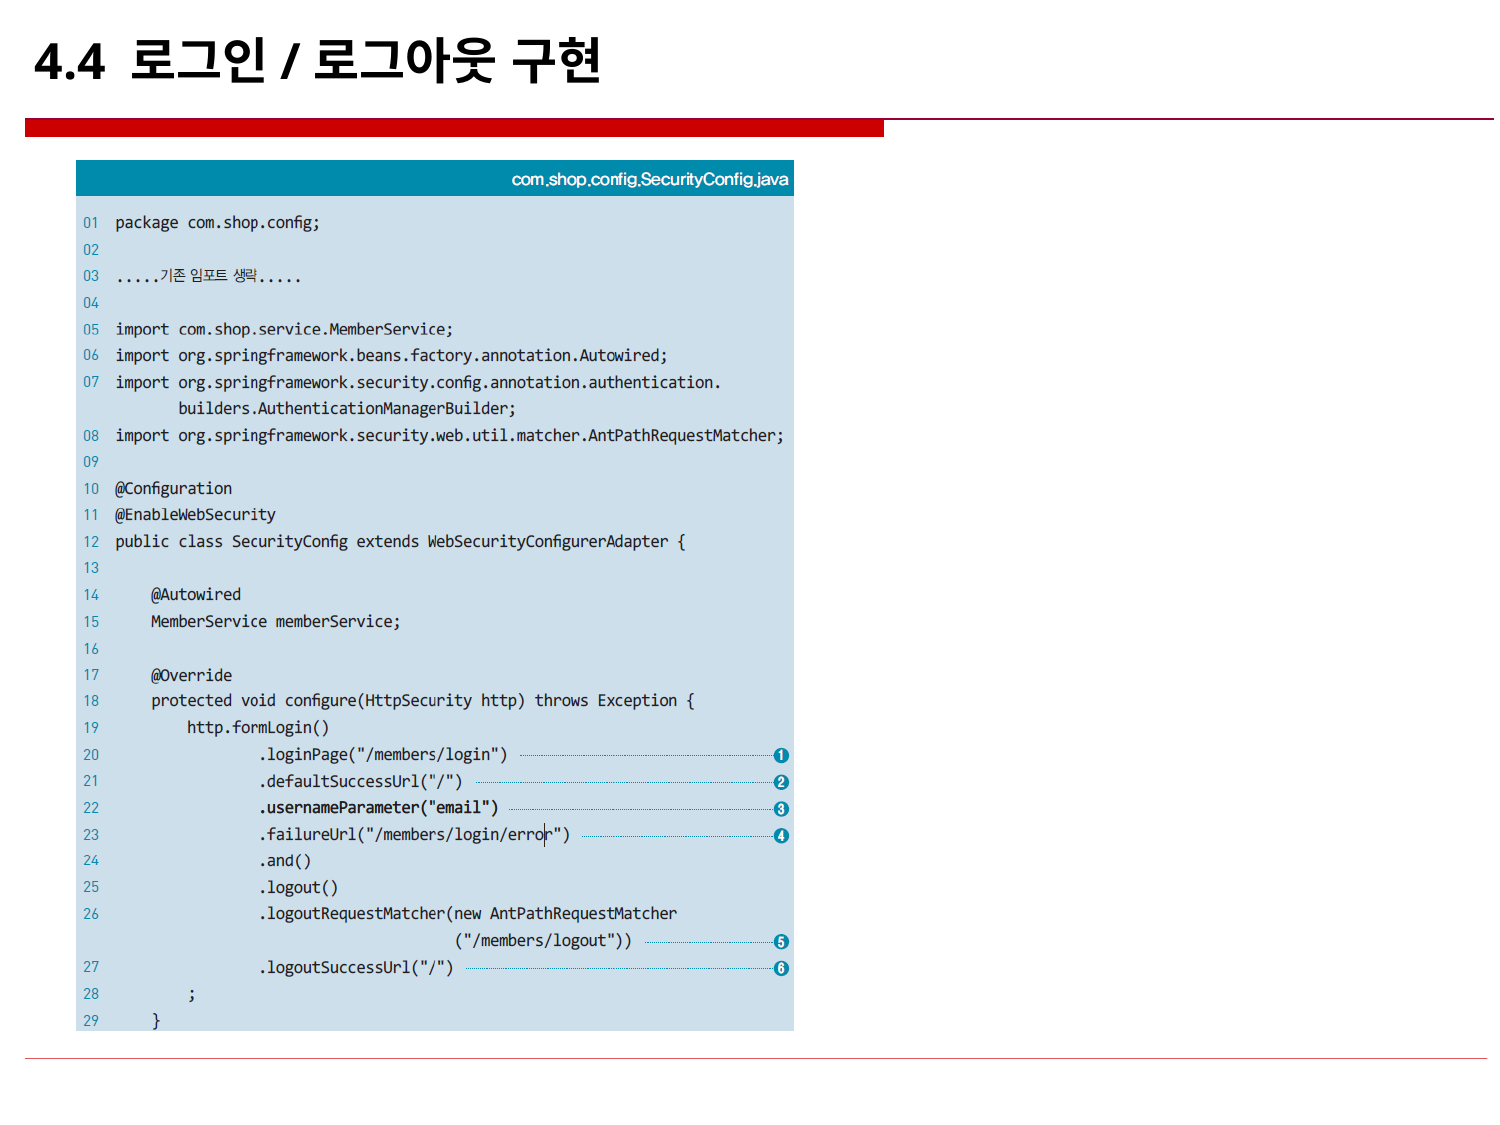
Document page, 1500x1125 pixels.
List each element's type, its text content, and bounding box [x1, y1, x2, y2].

picture [556, 173, 560, 184]
picture [575, 177, 583, 187]
picture [76, 197, 794, 1031]
title 4.4 로그인/로그아웃 구현 [19, 23, 1370, 96]
picture [617, 173, 622, 184]
picture [688, 174, 692, 184]
